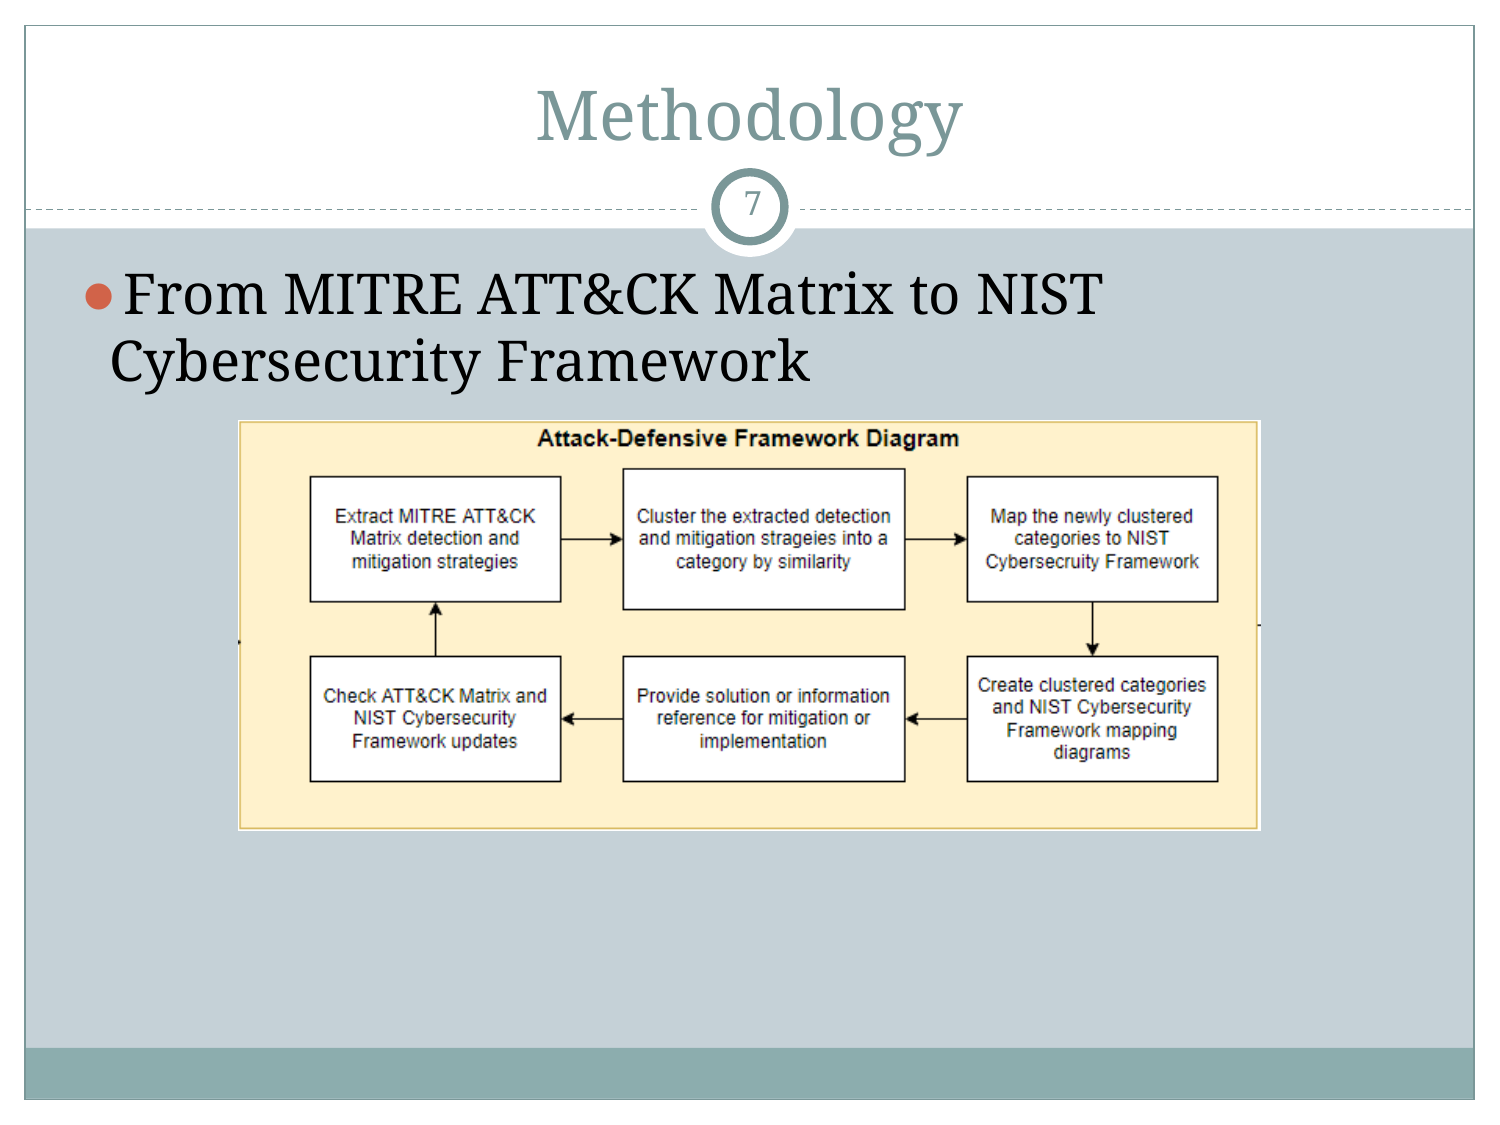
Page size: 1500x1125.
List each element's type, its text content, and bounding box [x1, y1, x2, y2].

list From MITRE ATT&CK Matrix to NIST Cybersecurity Framework [49, 250, 1463, 1001]
title Methodology [49, 37, 1450, 162]
slide_number 7 [715, 168, 791, 241]
picture [238, 419, 1261, 832]
